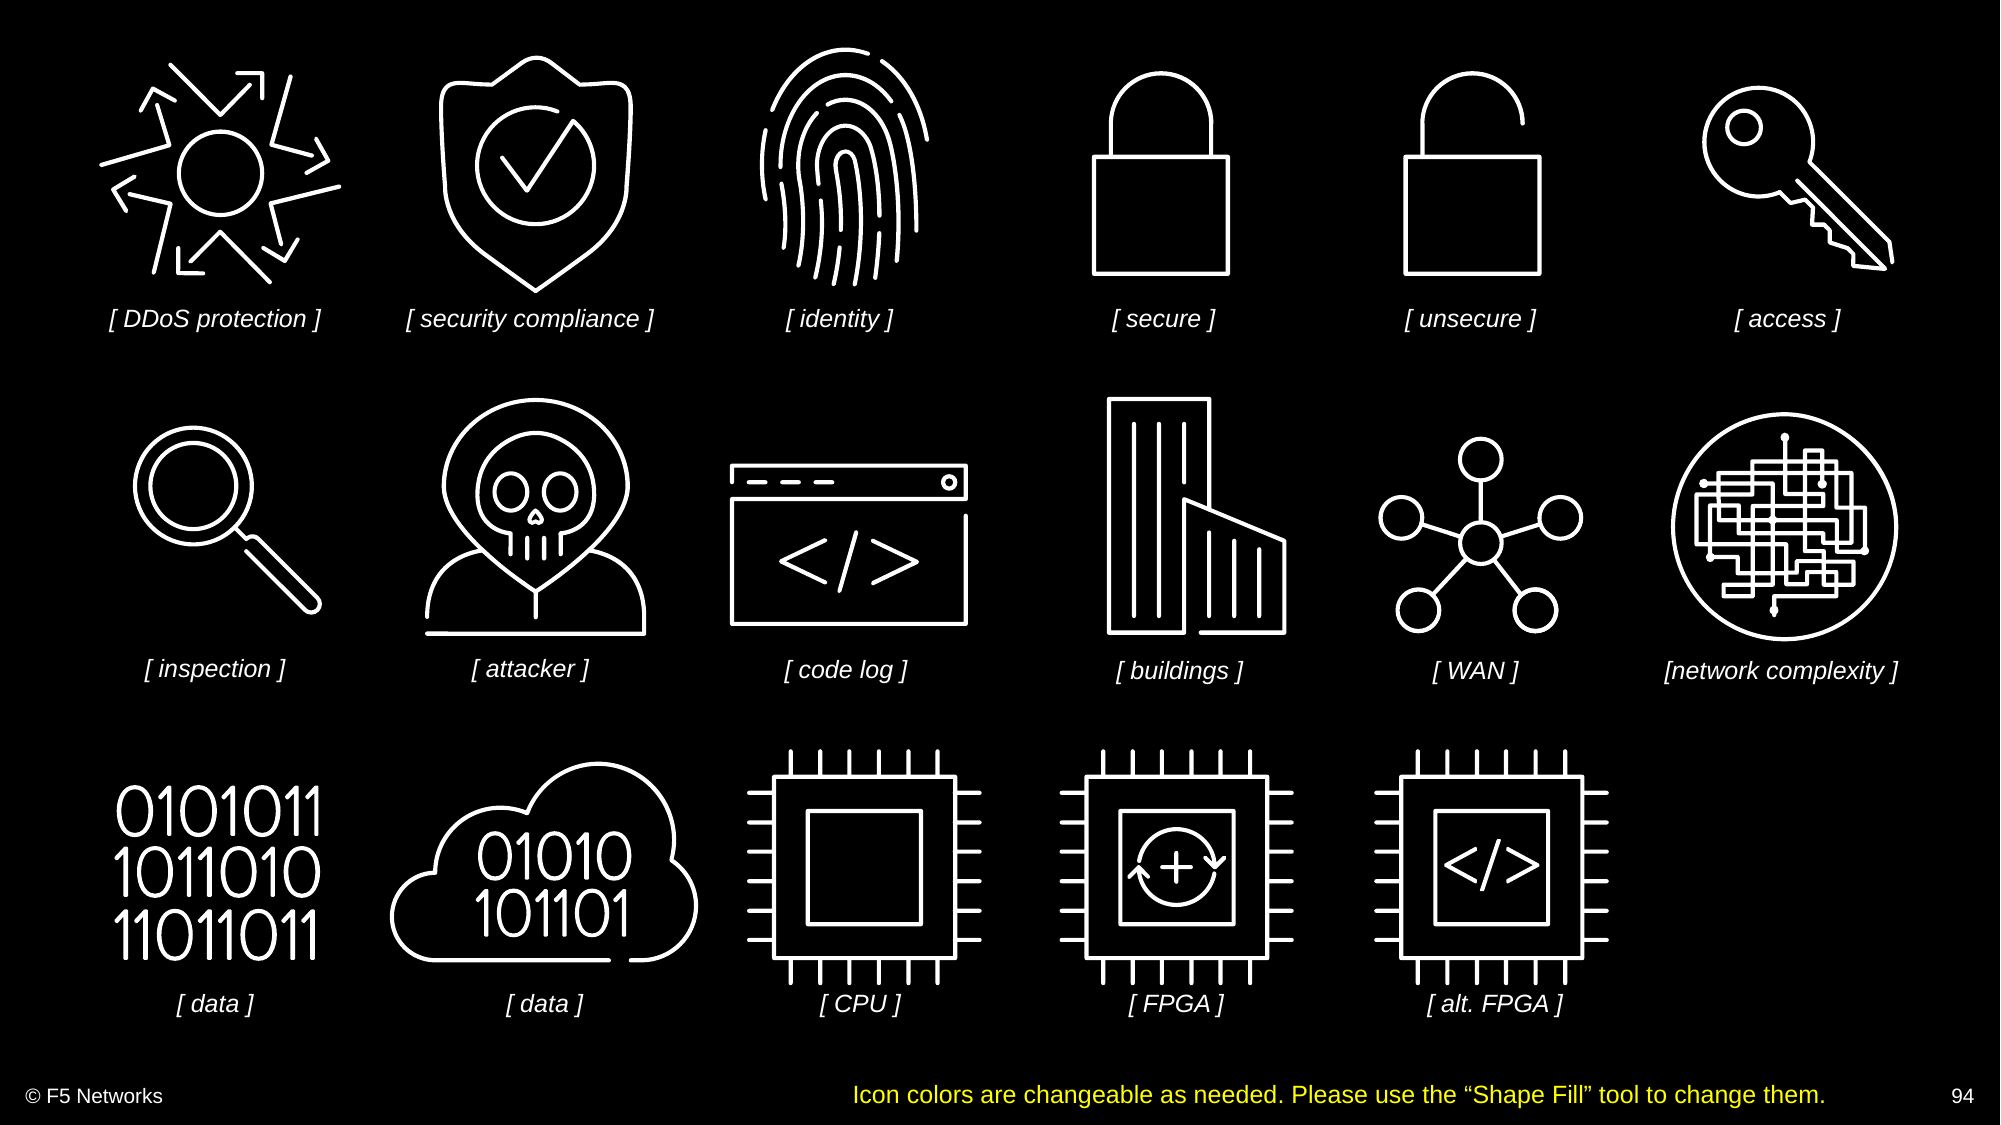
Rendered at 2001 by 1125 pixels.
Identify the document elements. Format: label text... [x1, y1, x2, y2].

text_box [ FPGA ] [1103, 986, 1250, 1033]
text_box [1106, 396, 1287, 635]
footer © F5 Networks [0, 1065, 675, 1125]
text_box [1702, 85, 1895, 271]
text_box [747, 749, 982, 986]
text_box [729, 463, 968, 626]
text_box [ data ] [151, 972, 280, 1033]
text_box Icon colors are changeable as needed. Please use the “Shape Fill” tool to change them. [837, 1071, 1890, 1116]
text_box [1374, 749, 1609, 986]
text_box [438, 53, 633, 293]
text_box [ access ] [1709, 287, 1867, 348]
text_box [98, 62, 342, 285]
text_box [ data ] [480, 972, 609, 1033]
text_box [ inspection ] [119, 637, 312, 698]
slide_number 94 [1550, 1065, 2000, 1125]
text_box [1670, 412, 1899, 642]
text_box [network complexity ] [1638, 639, 1925, 700]
text_box [ attacker ] [446, 637, 615, 698]
text_box [ buildings ] [1090, 639, 1269, 700]
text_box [1378, 436, 1584, 634]
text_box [759, 47, 930, 287]
text_box [ unsecure ] [1379, 287, 1563, 348]
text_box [1403, 71, 1542, 276]
text_box [ identity ] [760, 287, 920, 348]
text_box [ code log ] [758, 638, 934, 699]
text_box [ WAN ] [1407, 639, 1545, 700]
text_box [ security compliance ] [380, 287, 680, 348]
text_box [ CPU ] [794, 986, 927, 1033]
text_box [ secure ] [1086, 287, 1242, 348]
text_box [424, 397, 647, 636]
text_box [1091, 71, 1230, 276]
text_box [ DDoS protection ] [83, 287, 347, 348]
text_box [ alt. FPGA ] [1401, 986, 1589, 1033]
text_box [126, 419, 323, 615]
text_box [389, 761, 699, 963]
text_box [1059, 749, 1294, 986]
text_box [114, 785, 320, 961]
